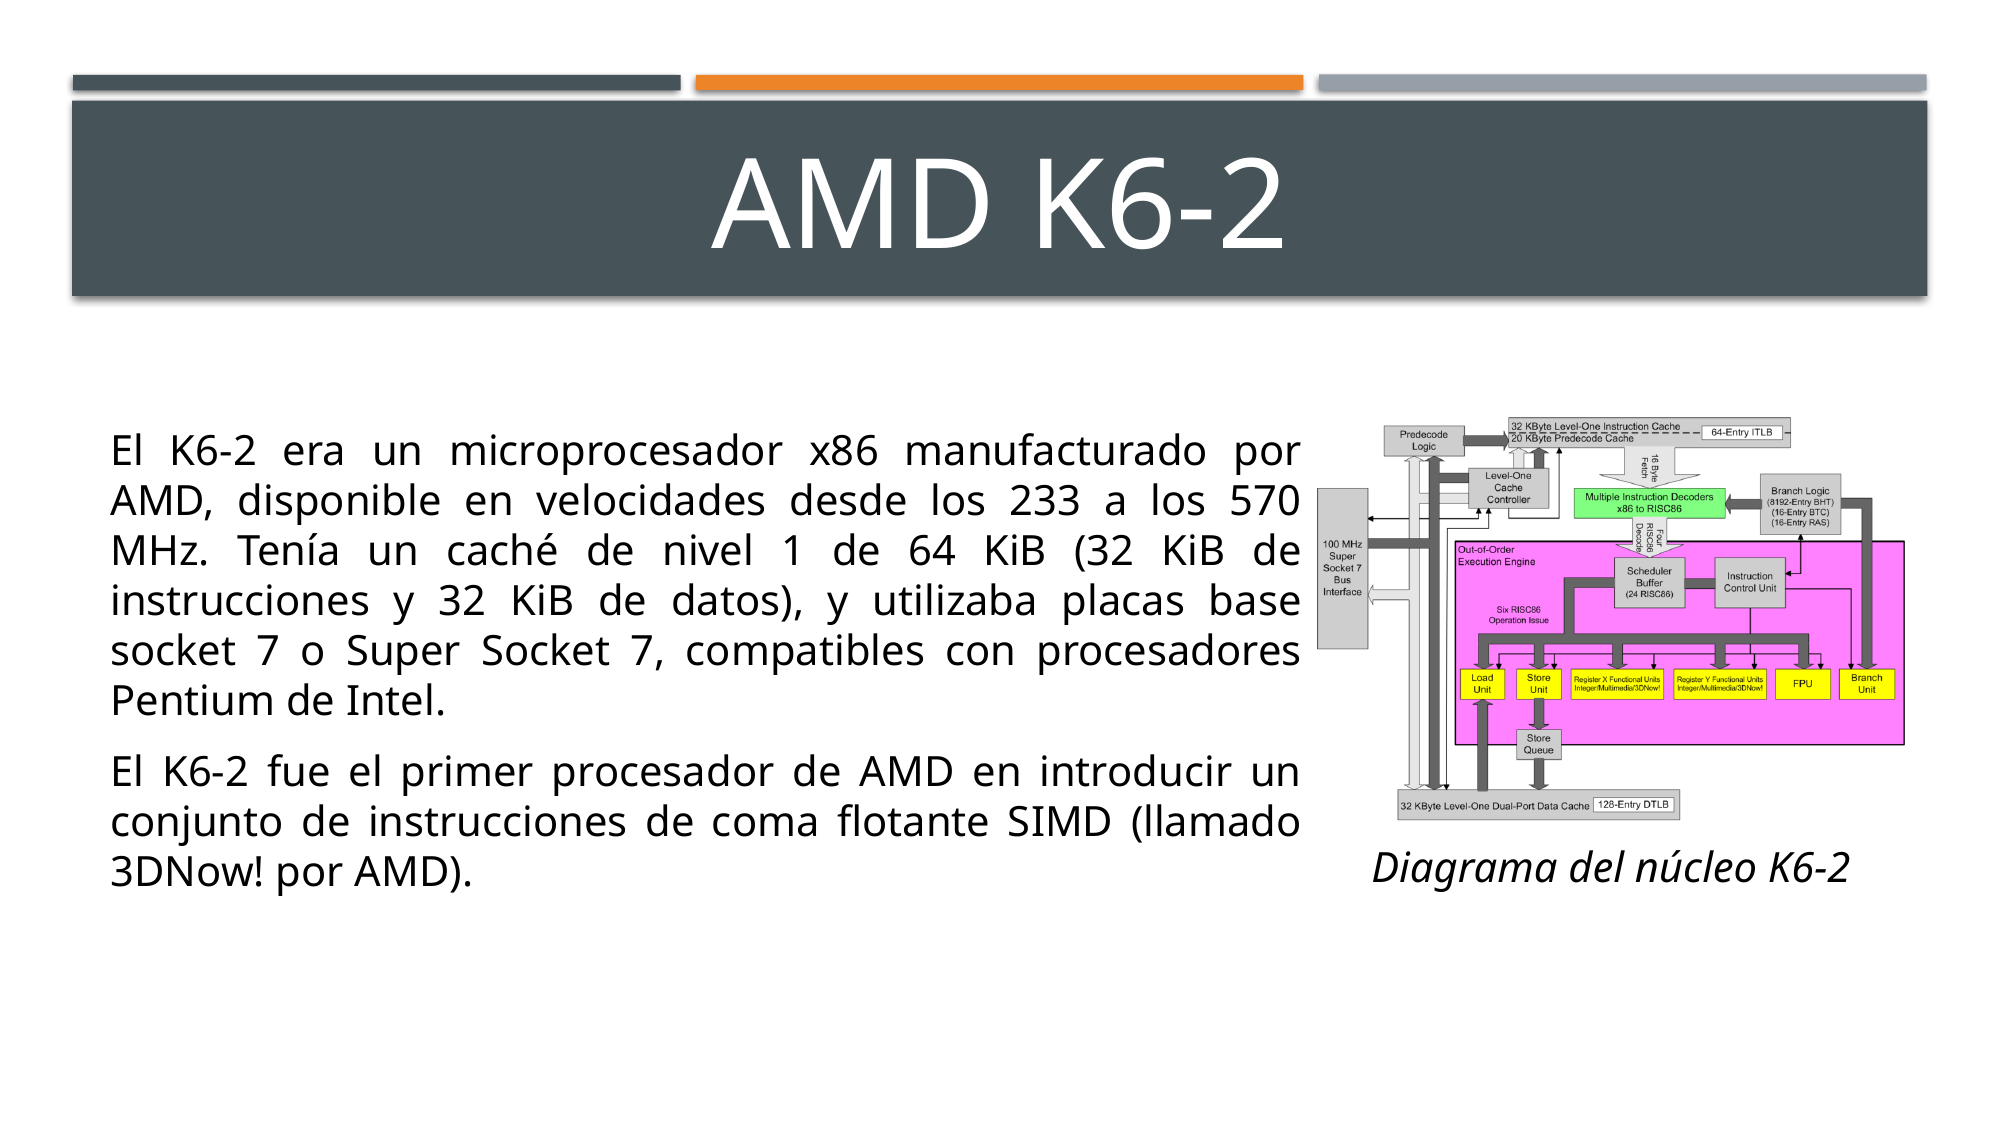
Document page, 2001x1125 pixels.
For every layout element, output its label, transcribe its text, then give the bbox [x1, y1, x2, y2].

title AMD K6-2 [95, 115, 1905, 282]
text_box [1316, 416, 1906, 902]
list El K6-2 era un microprocesador x86 manufacturado por AMD, disponible en velocidades desde los 233 a los 570 MHz. Tenía un caché de nivel 1 de 64 KiB (32 KiB de instrucciones y 32 KiB de datos), y utilizaba placas base socket 7 o Super Socket 7, compatibles con procesadores Pentium de Intel. El K6-2 fue el primer procesador de AMD en introducir un conjunto de instrucciones de coma flotante SIMD (llamado 3DNow! por AMD). [95, 357, 1318, 962]
